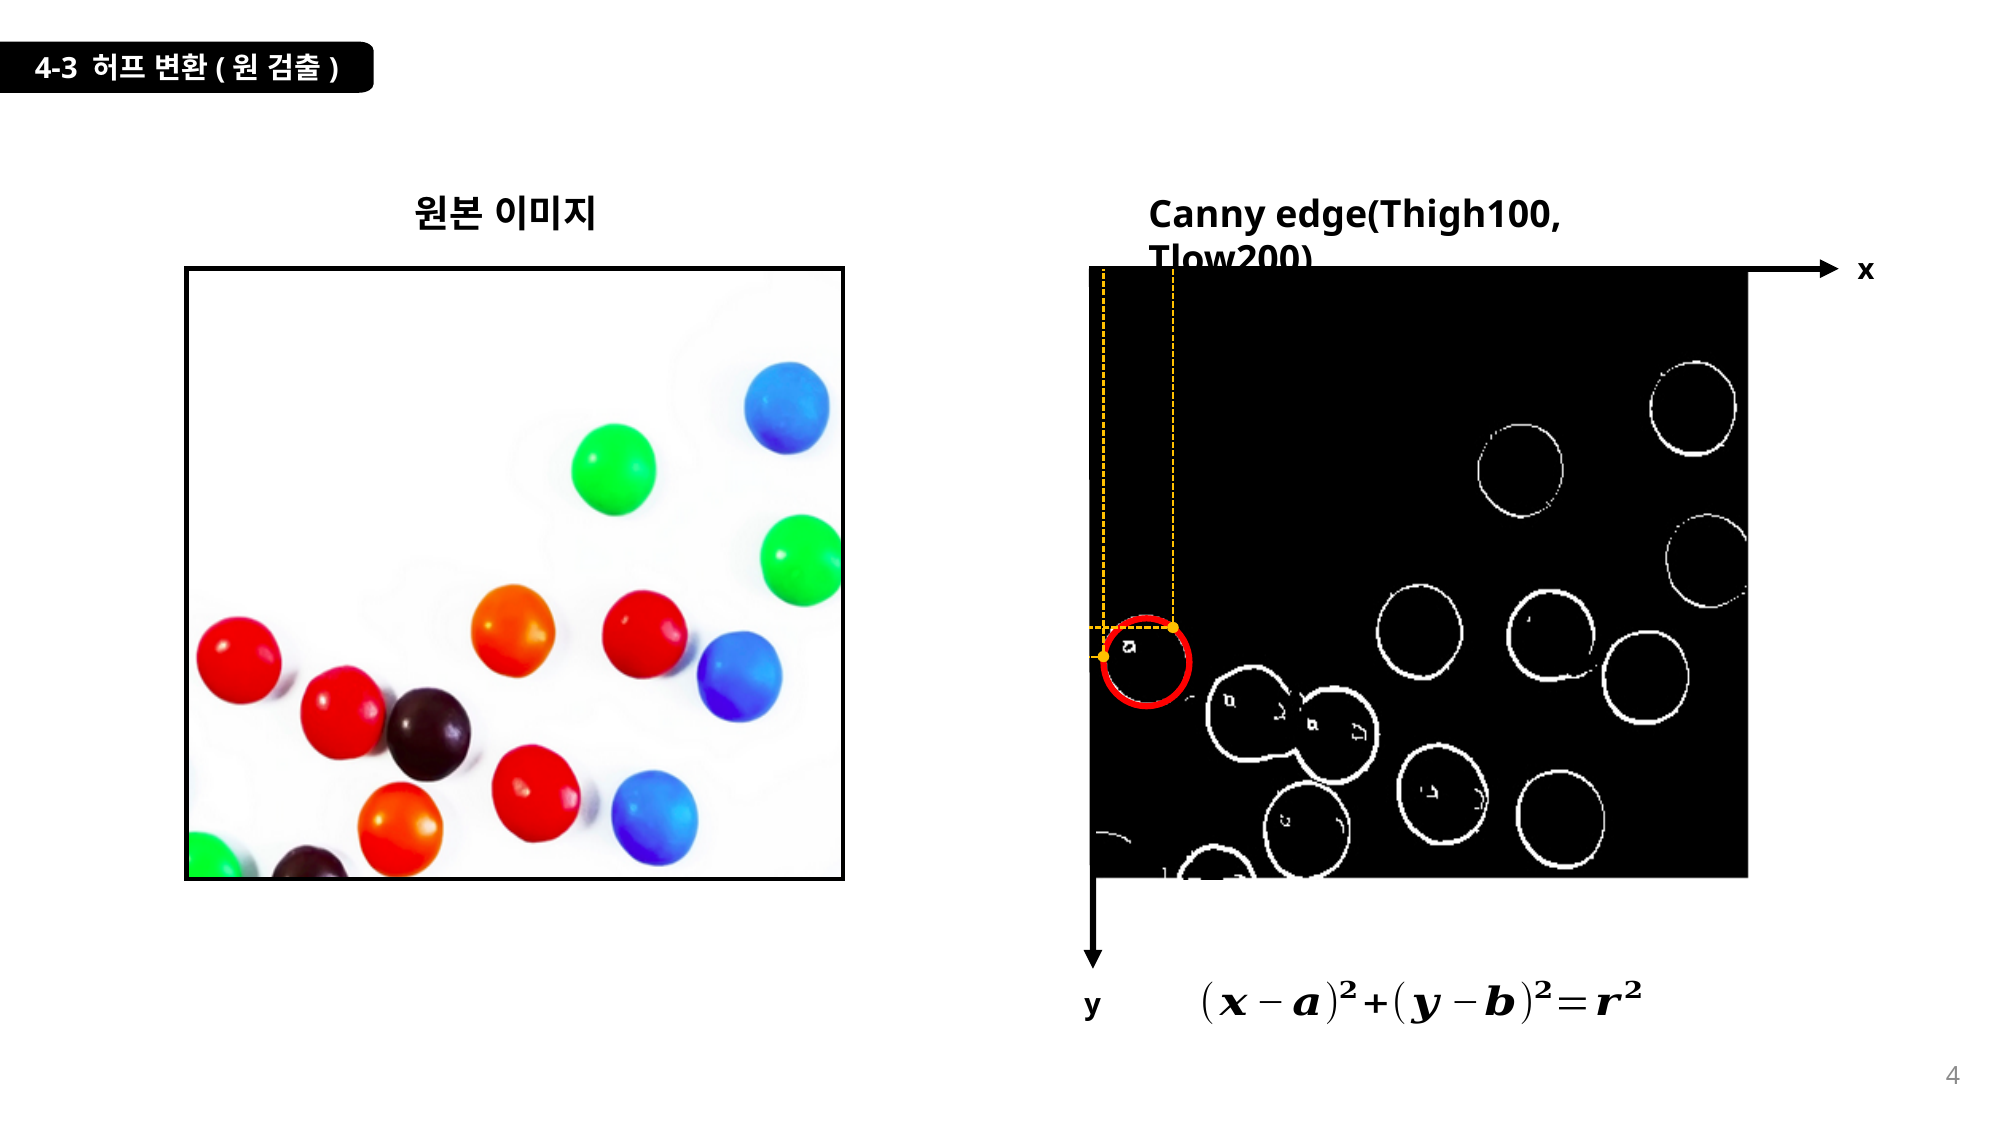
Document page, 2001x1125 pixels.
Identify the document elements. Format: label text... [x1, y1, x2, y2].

picture [1093, 269, 1103, 627]
picture [1093, 269, 1750, 880]
text_box Canny edge(Thigh100, Tlow200) [1133, 182, 1730, 268]
text_box 4-3 허프 변환(원 검출) [0, 40, 375, 94]
text_box [186, 268, 844, 880]
slide_number 4 [1524, 1046, 1975, 1107]
text_box x [1842, 243, 1972, 294]
text_box y [1069, 977, 1198, 1028]
text_box 원본 이미지 [400, 182, 673, 243]
